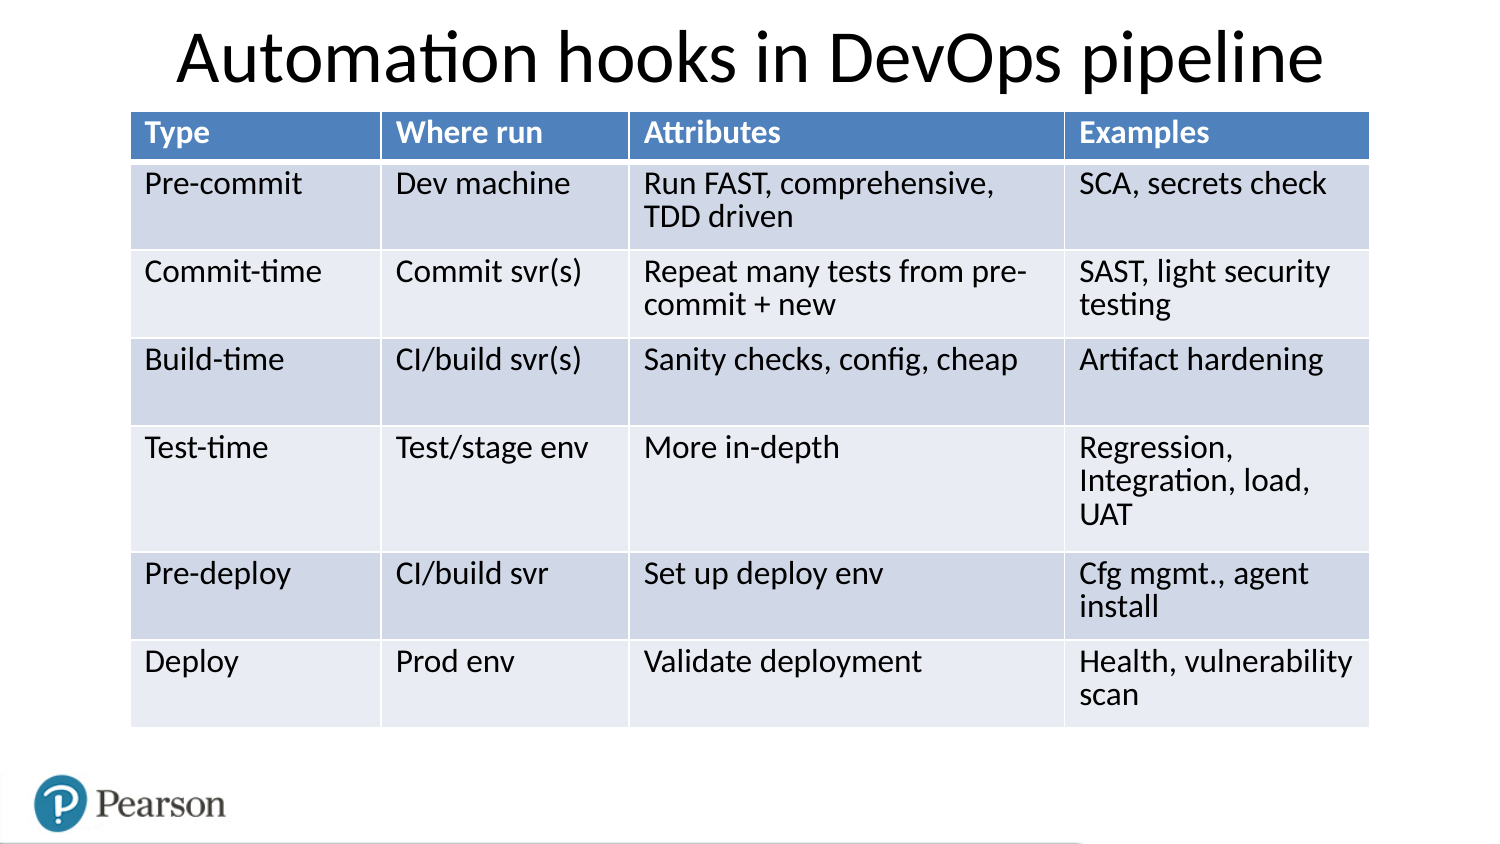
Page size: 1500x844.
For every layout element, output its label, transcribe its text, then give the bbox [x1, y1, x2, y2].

table_cell Pre-deploy [131, 553, 380, 639]
table_cell Commit-time [131, 251, 380, 337]
table_header Examples [1065, 112, 1369, 159]
table_cell Sanity checks, config, cheap [630, 339, 1064, 425]
table_cell CI/build svr(s) [382, 339, 628, 425]
table_cell Pre-commit [131, 165, 380, 249]
picture [0, 0, 1500, 844]
table_cell Validate deployment [630, 641, 1064, 727]
table_cell Repeat many tests from pre-commit + new [630, 251, 1064, 337]
table_cell Health, vulnerability scan [1065, 641, 1369, 727]
table_cell Deploy [131, 641, 380, 727]
table_cell Run FAST, comprehensive, TDD driven [630, 165, 1064, 249]
table_cell CI/build svr [382, 553, 628, 639]
table_cell Test-time [131, 427, 380, 551]
table_cell Test/stage env [382, 427, 628, 551]
table_header Attributes [630, 112, 1064, 159]
table_cell Cfg mgmt., agent install [1065, 553, 1369, 639]
table_cell Prod env [382, 641, 628, 727]
table_cell More in-depth [630, 427, 1064, 551]
table_cell Regression, Integration, load, UAT [1065, 427, 1369, 551]
table_cell SCA, secrets check [1065, 165, 1369, 249]
text_box Automation hooks in DevOps pipeline [132, 0, 1371, 92]
table_cell Build-time [131, 339, 380, 425]
table_cell Dev machine [382, 165, 628, 249]
table_cell Set up deploy env [630, 553, 1064, 639]
table_cell SAST, light security testing [1065, 251, 1369, 337]
table_header Type [131, 112, 380, 159]
table_cell Artifact hardening [1065, 339, 1369, 425]
table_header Where run [382, 112, 628, 159]
table_cell Commit svr(s) [382, 251, 628, 337]
